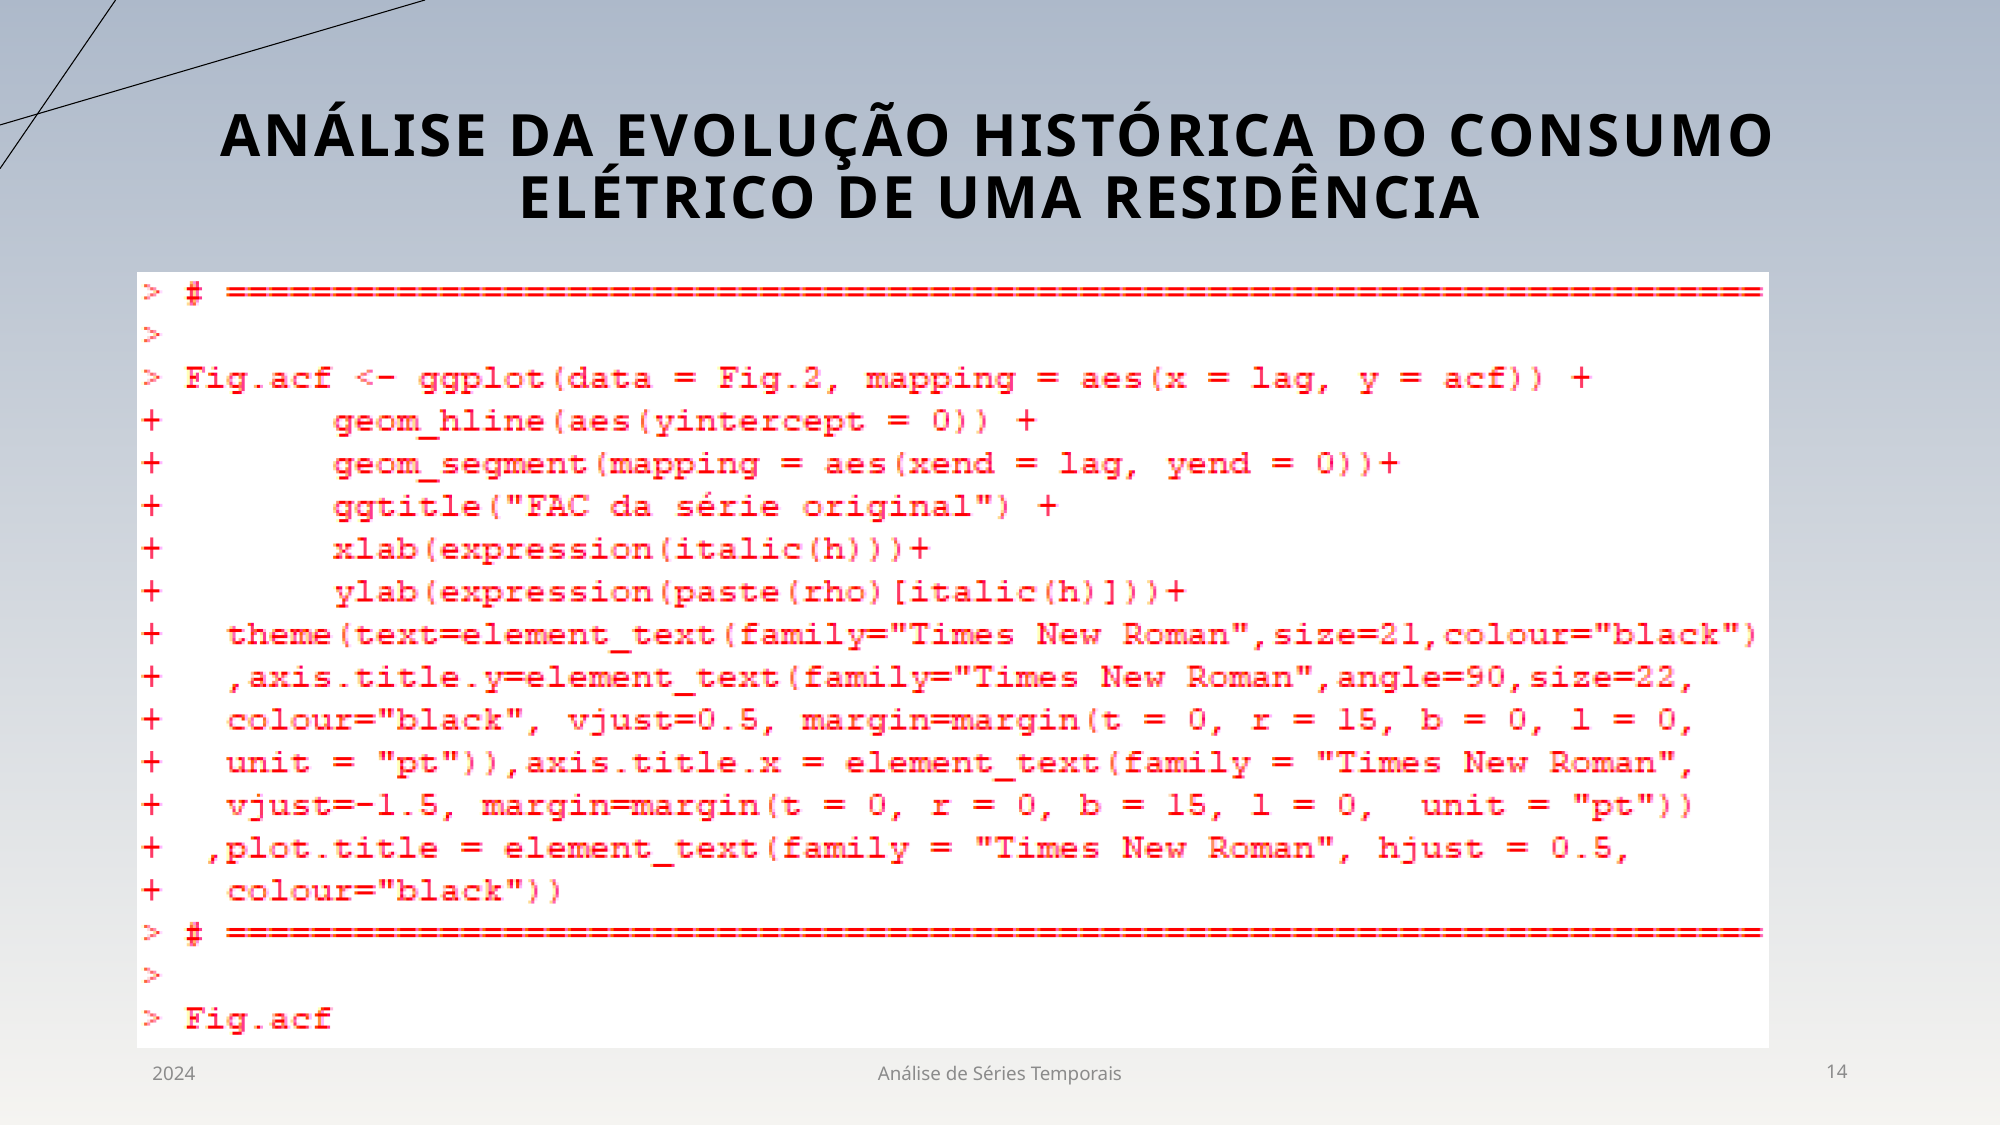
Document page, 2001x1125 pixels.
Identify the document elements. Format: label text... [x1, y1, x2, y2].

picture [137, 272, 1769, 1048]
footer Análise de Séries Temporais [662, 1048, 1338, 1103]
slide_number 2024 [137, 1048, 588, 1103]
title Análise da evolução histórica do consumo elétrico de uma Residência [137, 59, 1863, 278]
slide_number 14 [1412, 1042, 1863, 1103]
